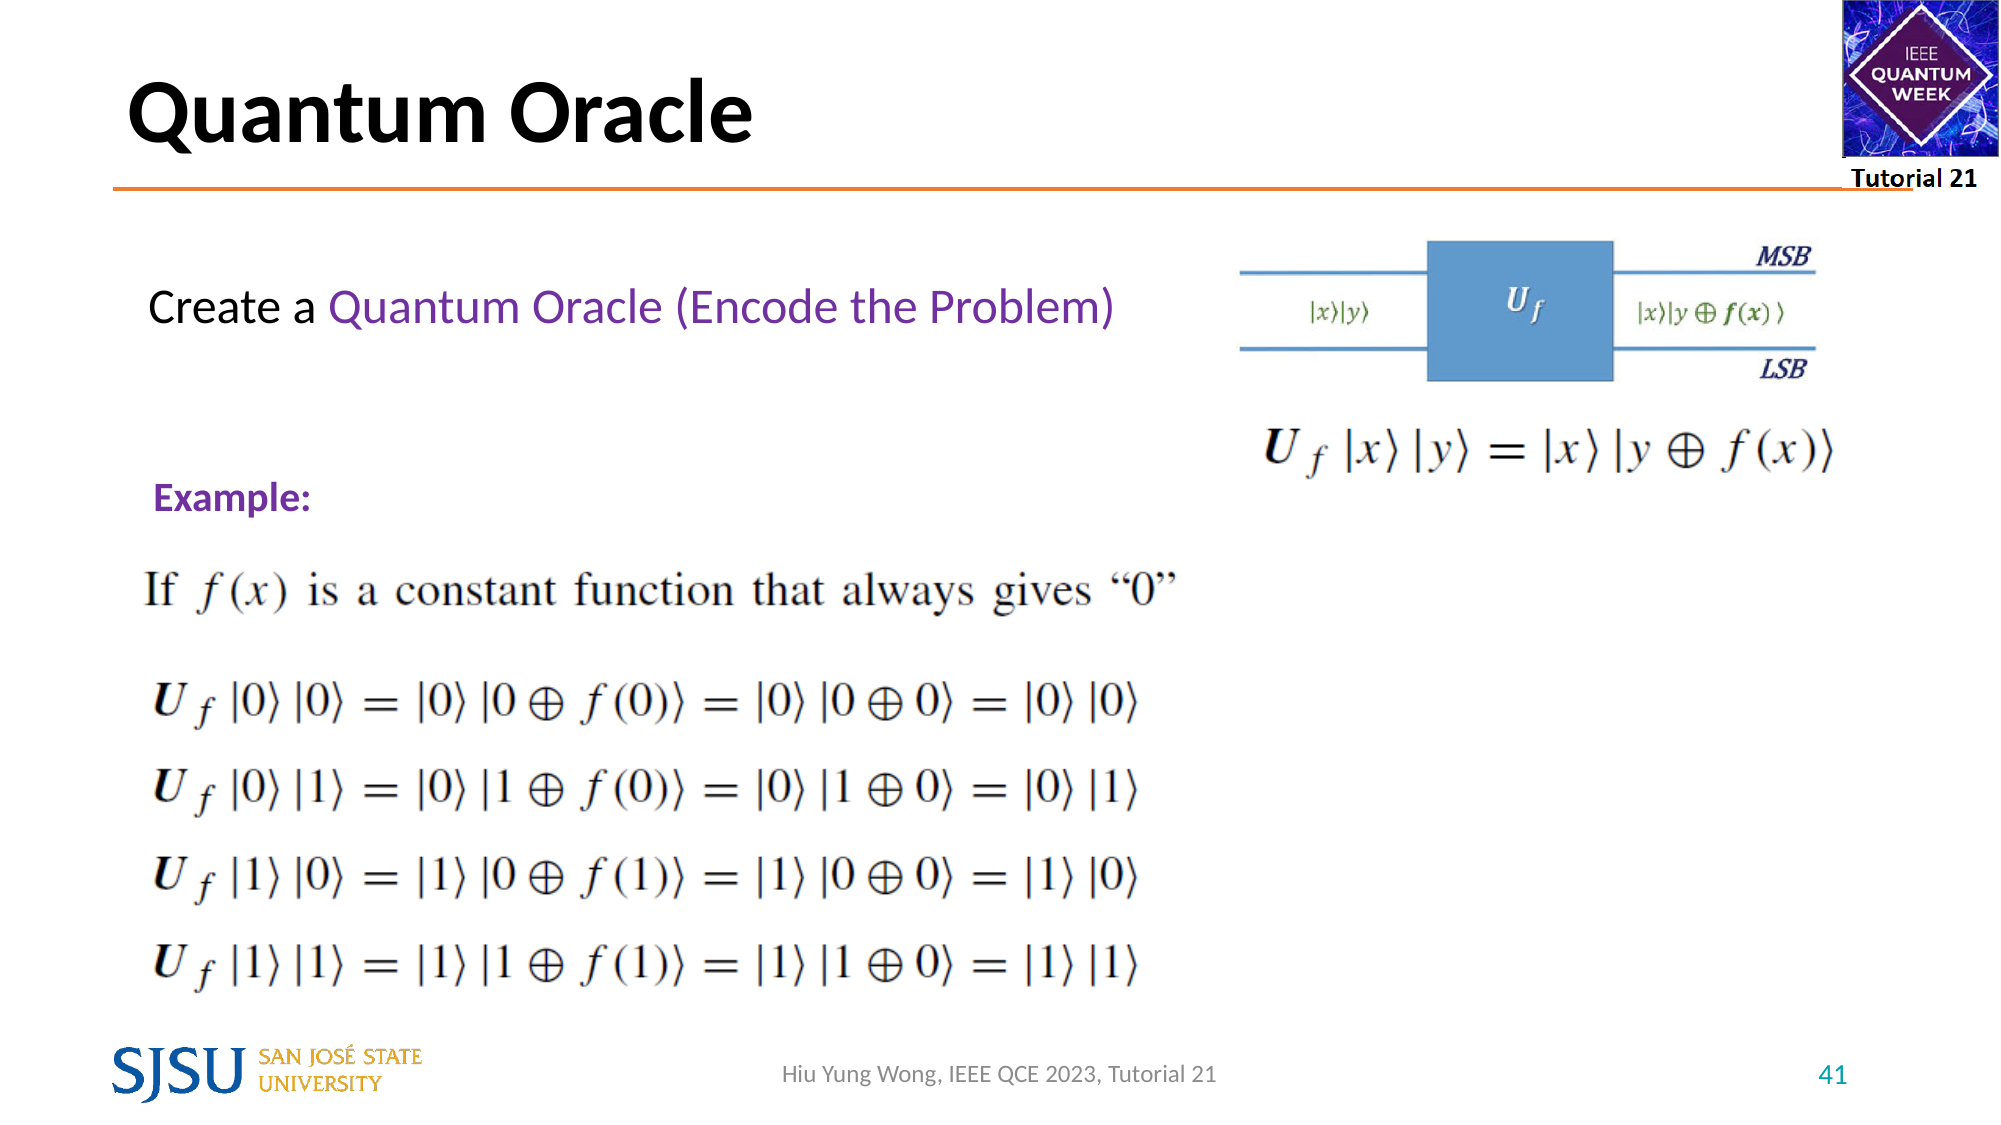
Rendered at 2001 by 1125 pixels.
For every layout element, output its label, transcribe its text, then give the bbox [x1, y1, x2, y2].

text_box Create a Quantum Oracle (Encode the Problem) [133, 265, 1134, 401]
title Quantum Oracle [112, 37, 1913, 188]
picture [100, 644, 1186, 1023]
text_box Example: [138, 462, 626, 527]
picture [1842, 0, 2000, 188]
footer Hiu Yung Wong, IEEE QCE 2023, Tutorial 21 [662, 1042, 1338, 1103]
picture [133, 550, 1186, 626]
picture [112, 1044, 422, 1103]
picture [1225, 226, 1857, 495]
